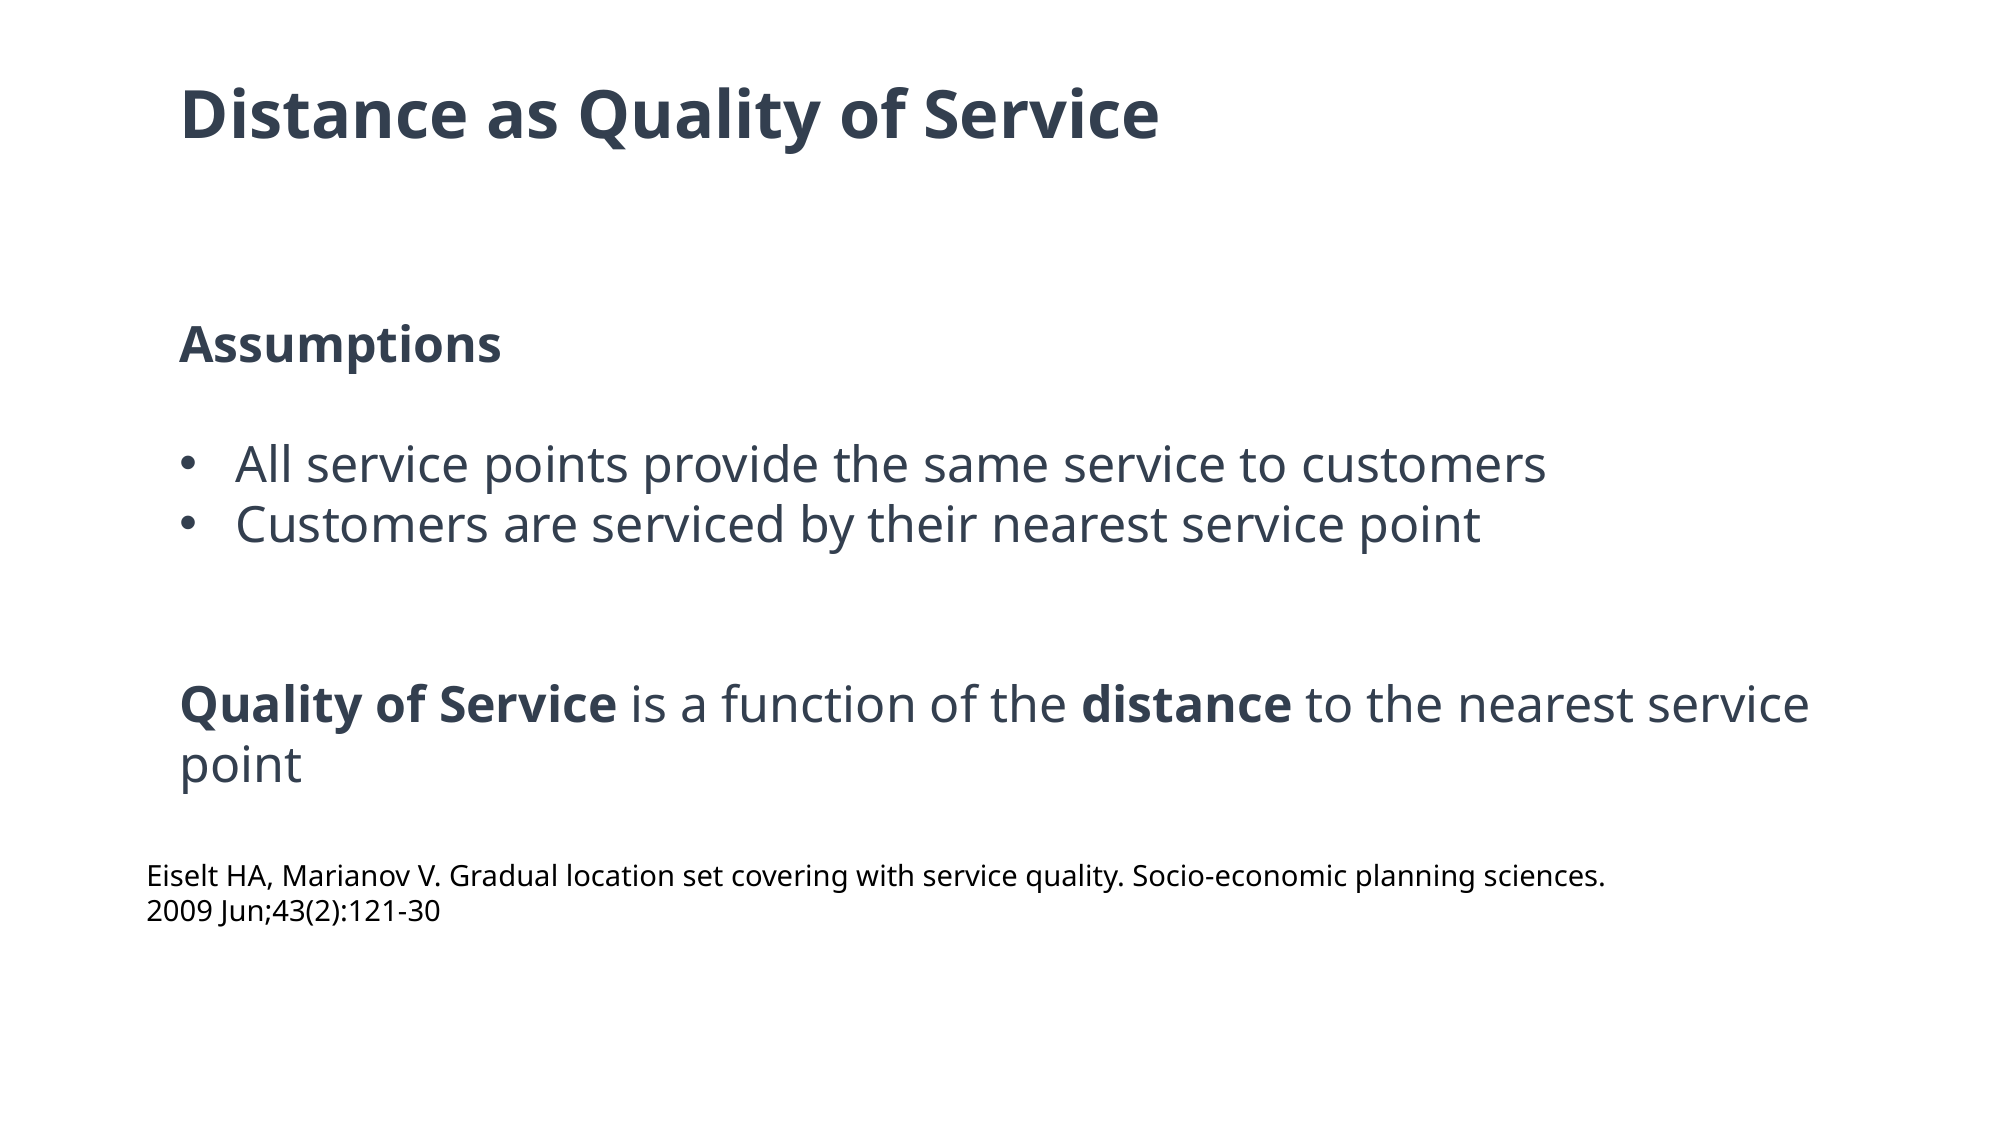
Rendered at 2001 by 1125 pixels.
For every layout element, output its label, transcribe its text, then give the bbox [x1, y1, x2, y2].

text_box Assumptions All service points provide the same service to customers Customers are serviced by their nearest service point Quality of Service is a function of the distance to the nearest service point [164, 304, 1900, 905]
title Distance as Quality of Service [164, 63, 1665, 189]
text_box Eiselt HA, Marianov V. Gradual location set covering with service quality. Socio-economic planning sciences. 2009 Jun;43(2):121-30 [131, 850, 1630, 935]
